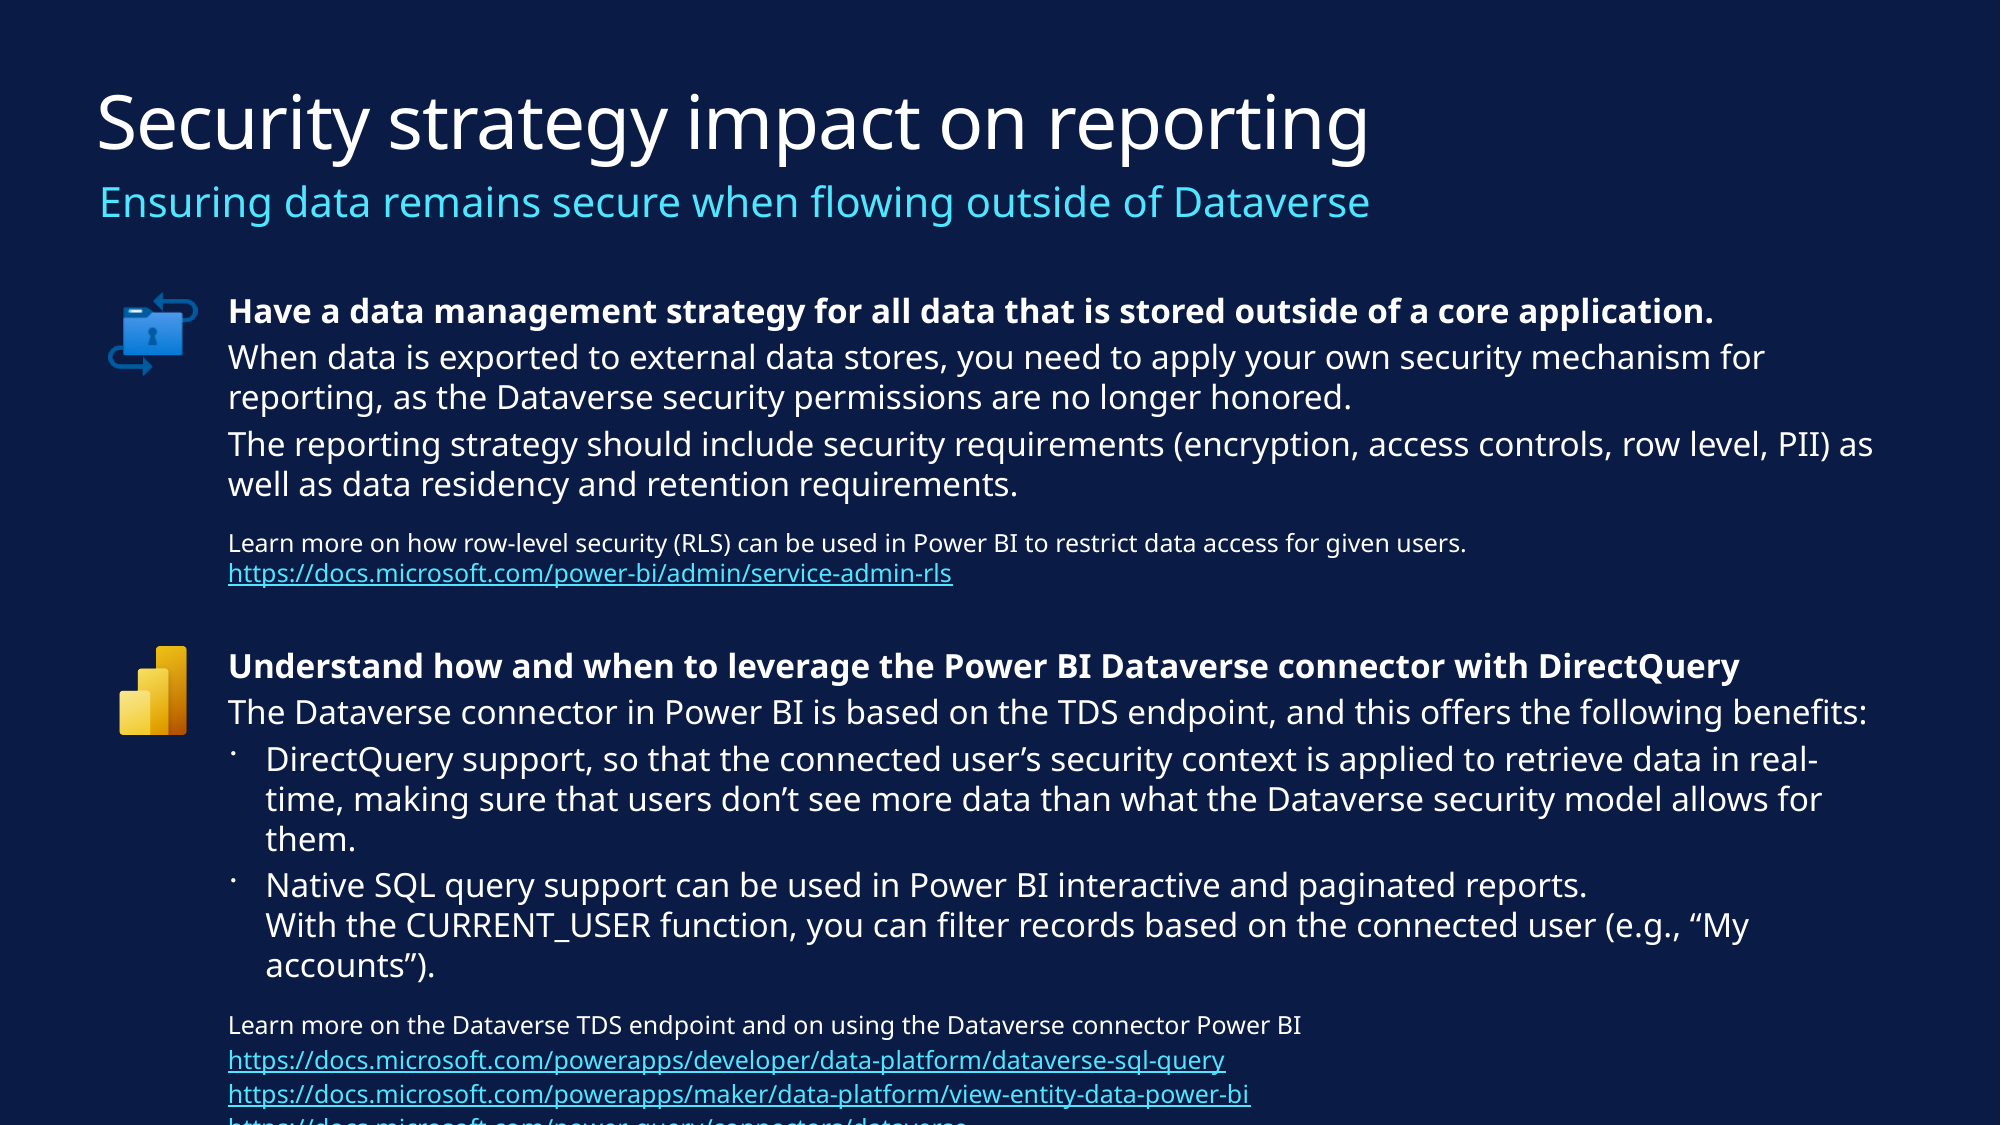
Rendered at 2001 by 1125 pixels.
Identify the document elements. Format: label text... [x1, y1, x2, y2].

text_box Ensuring data remains secure when flowing outside of Dataverse [84, 168, 1892, 219]
picture [108, 646, 198, 736]
title Security strategy impact on reporting [96, 75, 1904, 166]
picture [108, 289, 198, 379]
text_box Have a data management strategy for all data that is stored outside of a core application. When data is exported to external data stores, you need to apply your own security mechanism for reporting, as the Dataverse security permissions are no longer honored. The reporting strategy should include security requirements (encryption, access controls, row level, PII) as well as data residency and retention requirements. Learn more on how row-level security (RLS) can be used in Power BI to restrict data access for given users. https://docs.microsoft.com/power-bi/admin/service-admin-rls Understand how and when to leverage the Power BI Dataverse connector with DirectQuery The Dataverse connector in Power BI is based on the TDS endpoint, and this offers the following benefits: DirectQuery support, so that the connected user’s security context is applied to retrieve data in real-time, making sure that users don’t see more data than what the Dataverse security model allows for them. Native SQL query support can be used in Power BI interactive and paginated reports. With the CURRENT_USER function, you can filter records based on the connected user (e.g., “My accounts”). Learn more on the Dataverse TDS endpoint and on using the Dataverse connector Power BI https://docs.microsoft.com/powerapps/developer/data-platform/dataverse-sql-query https://docs.microsoft.com/powerapps/maker/data-platform/view-entity-data-power-bi https://docs.microsoft.com/power-query/connectors/dataverse [228, 289, 1878, 1125]
